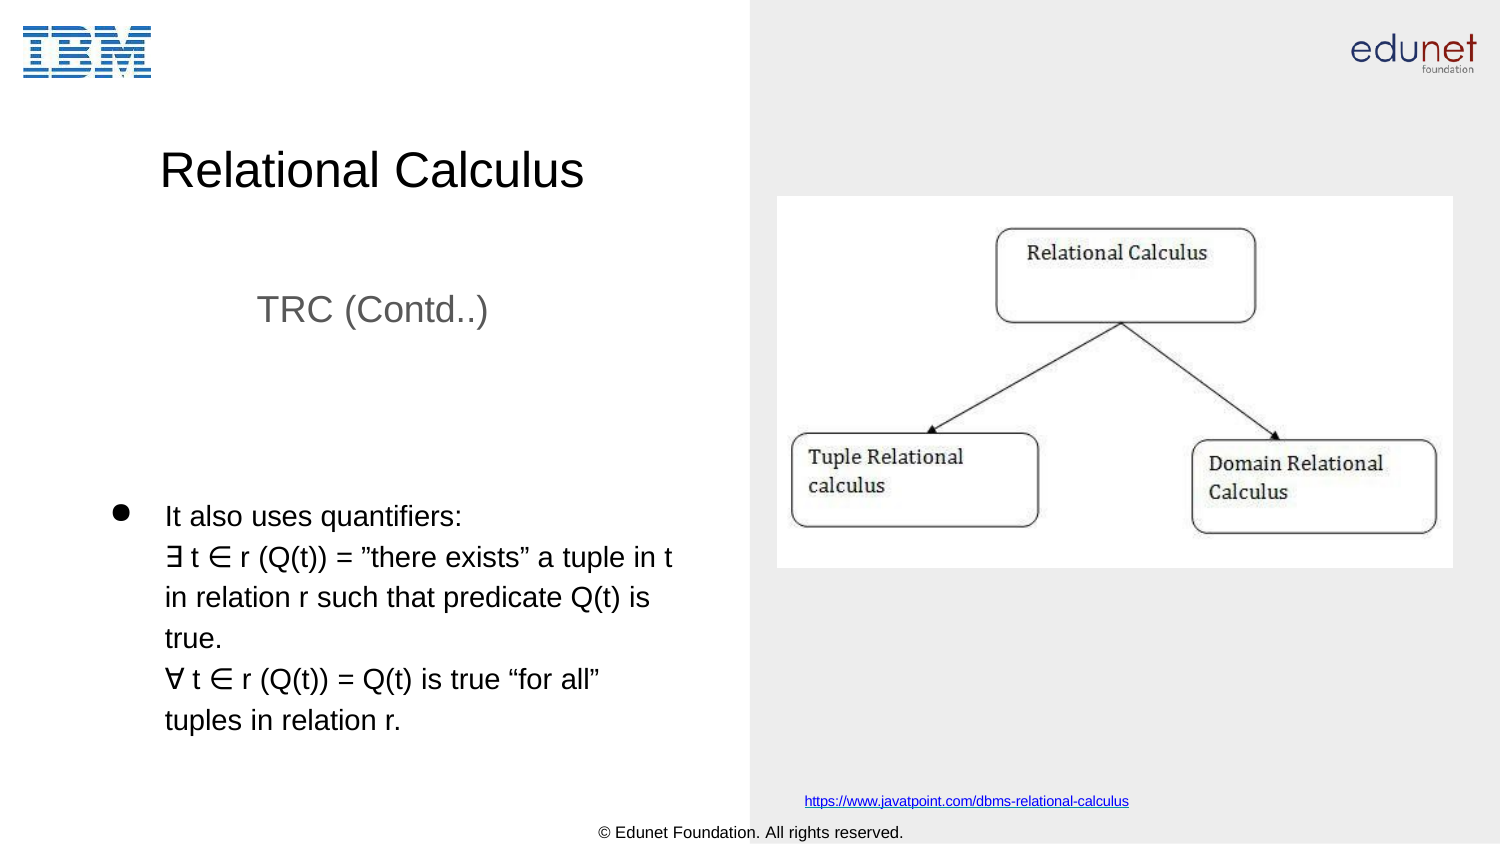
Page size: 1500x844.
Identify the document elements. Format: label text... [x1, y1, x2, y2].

text_box https://www.javatpoint.com/dbms-relational-calculus © Edunet Foundation. All rights reserved. [596, 791, 744, 842]
picture [23, 26, 151, 78]
text_box TRC (Contd..) [254, 282, 492, 330]
title Relational Calculus [157, 135, 588, 279]
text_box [749, 0, 1500, 844]
text_box It also uses quantifiers: ∃ t ∈ r (Q(t)) = ”there exists” a tuple in t in relation r such that predicate Q(t) is true. ∀ t ∈ r (Q(t)) = Q(t) is true “for all” tuples in relation r. [107, 489, 689, 737]
